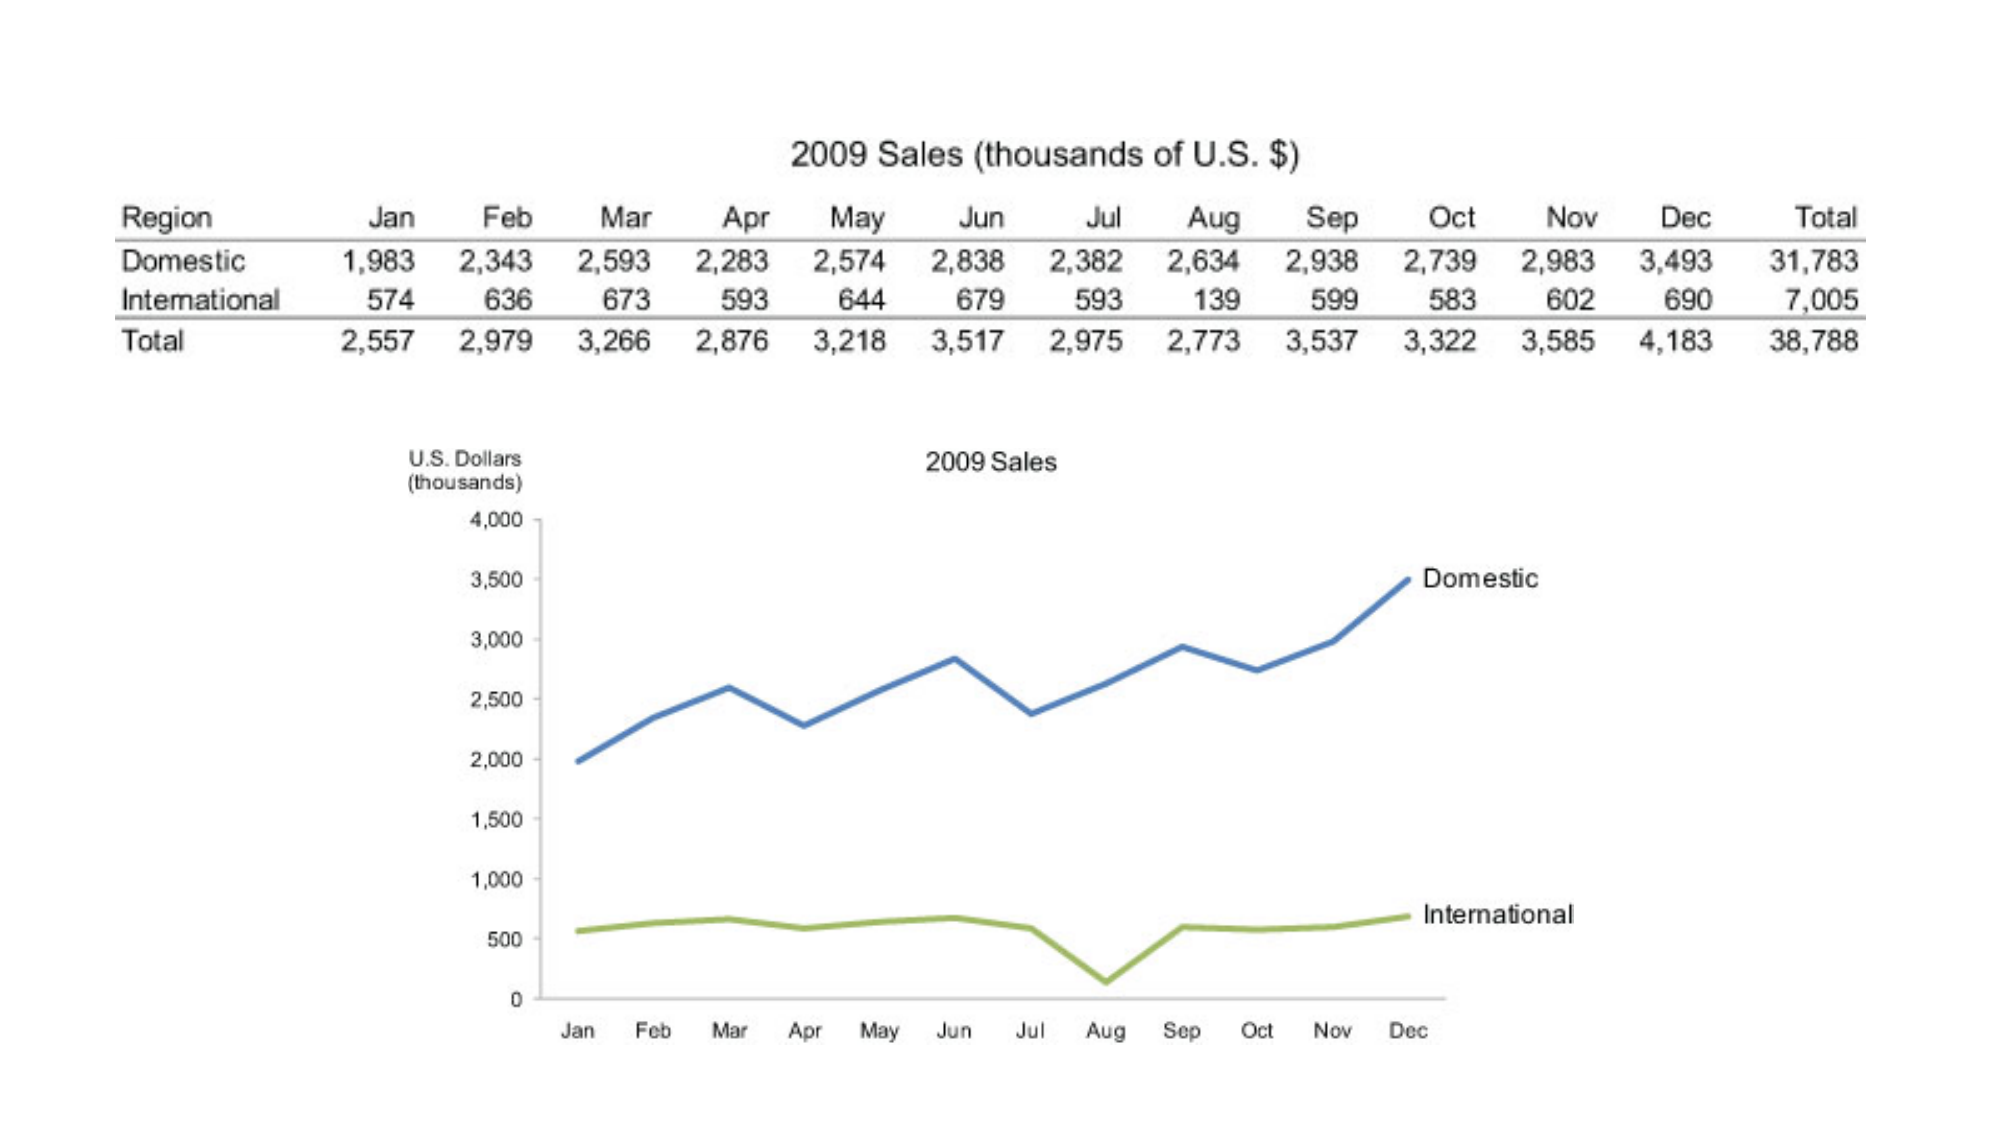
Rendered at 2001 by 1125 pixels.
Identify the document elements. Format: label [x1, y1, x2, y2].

picture [115, 137, 1866, 361]
picture [408, 448, 1574, 1045]
